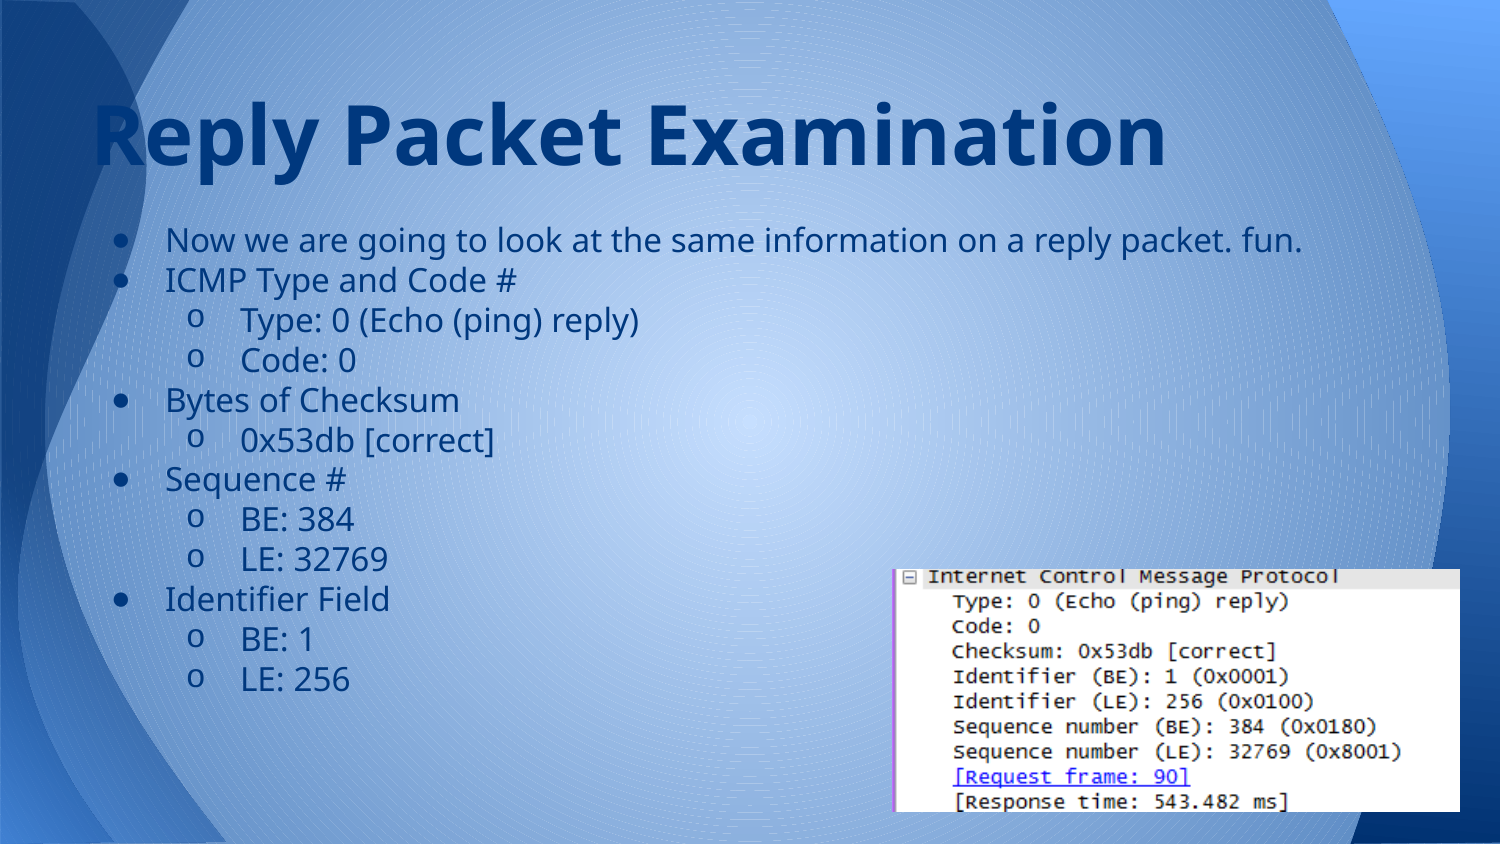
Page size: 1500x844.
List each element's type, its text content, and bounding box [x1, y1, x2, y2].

title Reply Packet Examination [75, 33, 1425, 197]
list Now we are going to look at the same information on a reply packet. fun. ICMP Type and Code # Type: 0 (Echo (ping) reply) Code: 0 Bytes of Checksum 0x53db [correct] Sequence # BE: 384 LE: 32769 Identifier Field BE: 1 LE: 256 [75, 204, 1425, 800]
picture [891, 569, 1460, 812]
